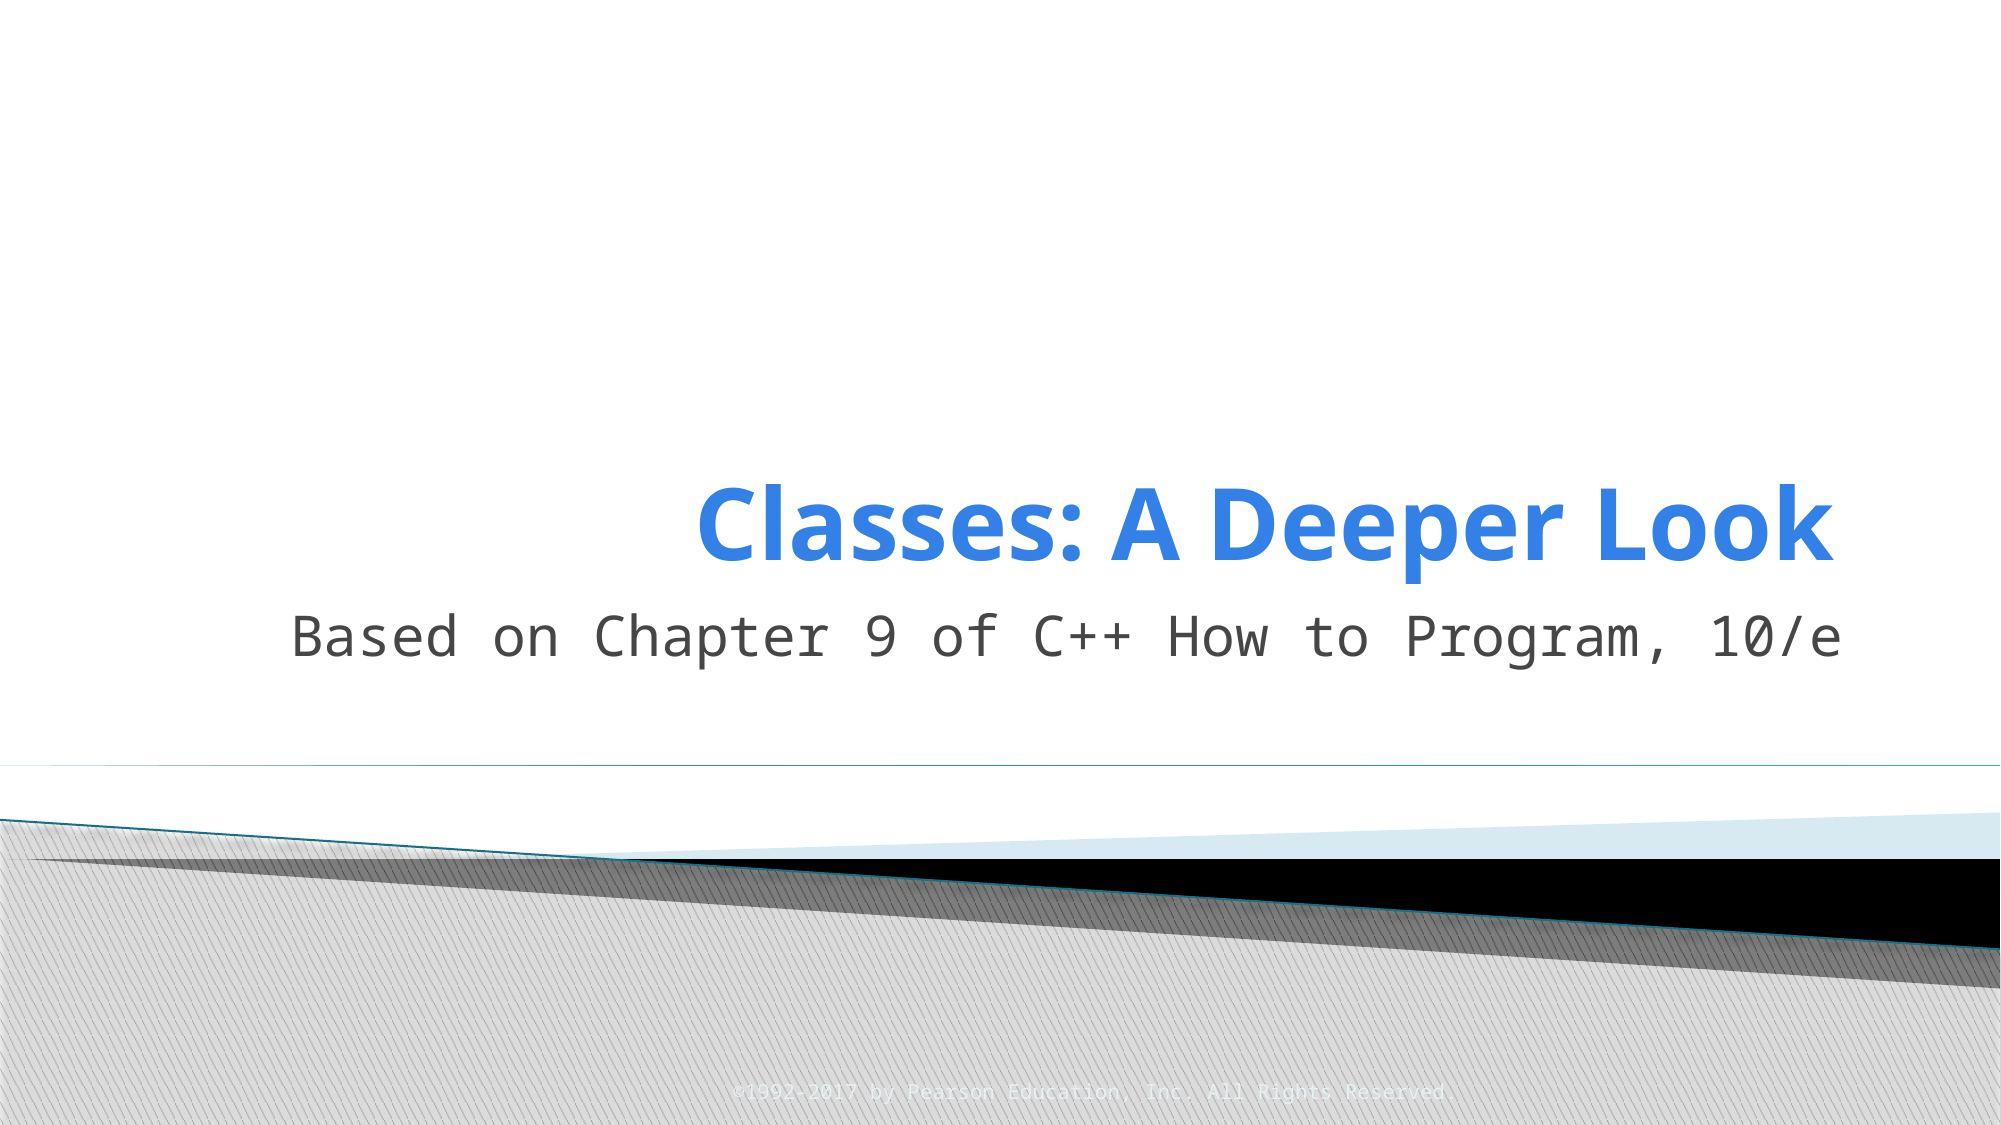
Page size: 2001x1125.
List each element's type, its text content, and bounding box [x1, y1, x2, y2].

subtitle Based on Chapter 9 of C++ How to Program, 10/e [150, 592, 1850, 790]
picture [7, 859, 2000, 989]
title Classes: A Deeper Look [150, 287, 1850, 588]
footer ©1992-2017 by Pearson Education, Inc. All Rights Reserved. [600, 1051, 1473, 1112]
